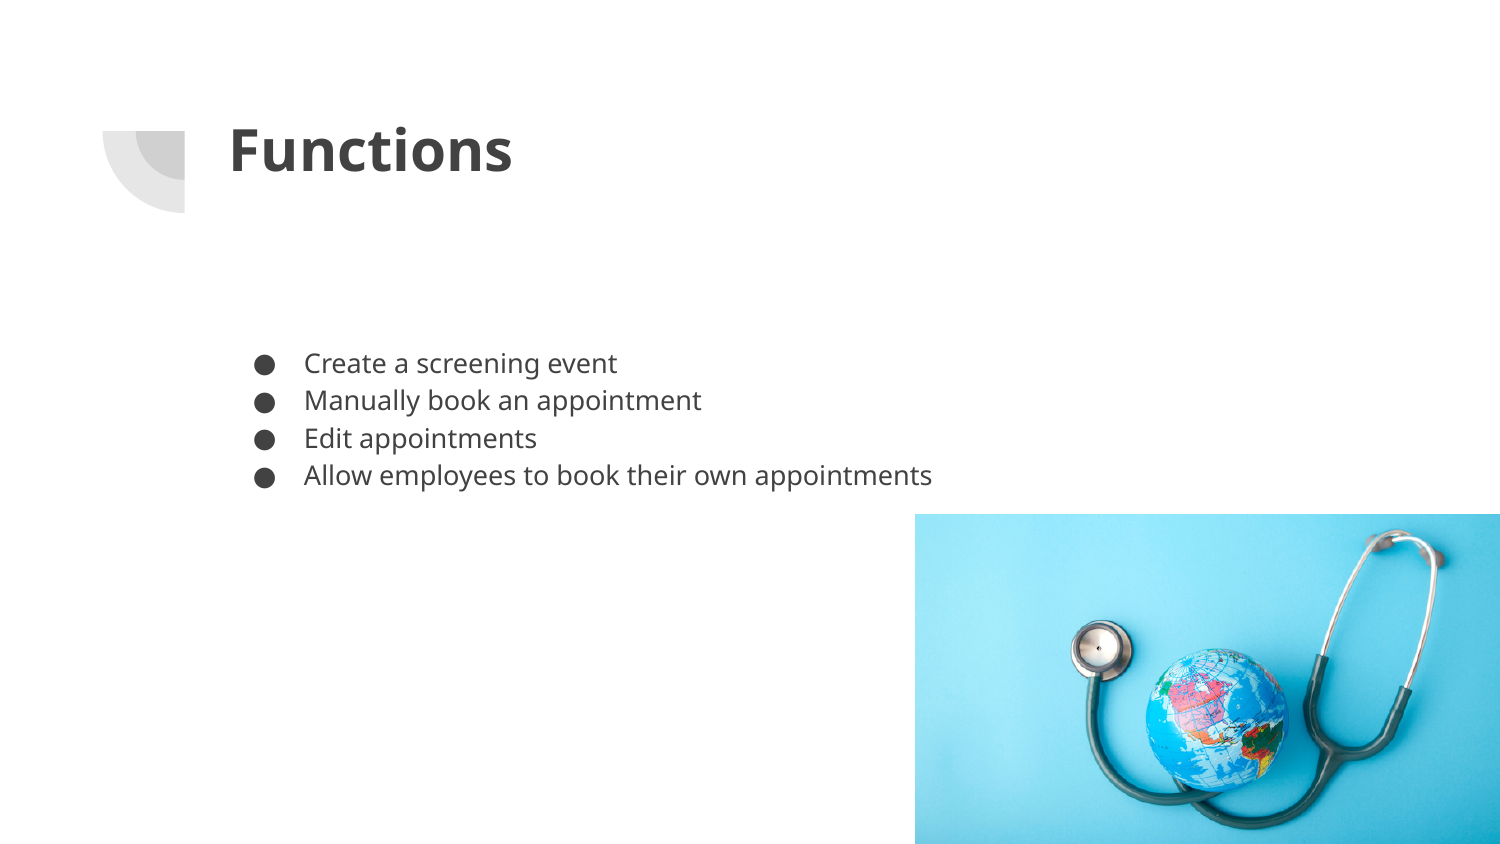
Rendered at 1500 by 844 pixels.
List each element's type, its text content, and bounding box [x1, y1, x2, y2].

list Create a screening event Manually book an appointment Edit appointments Allow employees to book their own appointments [213, 326, 1368, 744]
picture [915, 514, 1500, 844]
title Functions [213, 98, 1368, 263]
